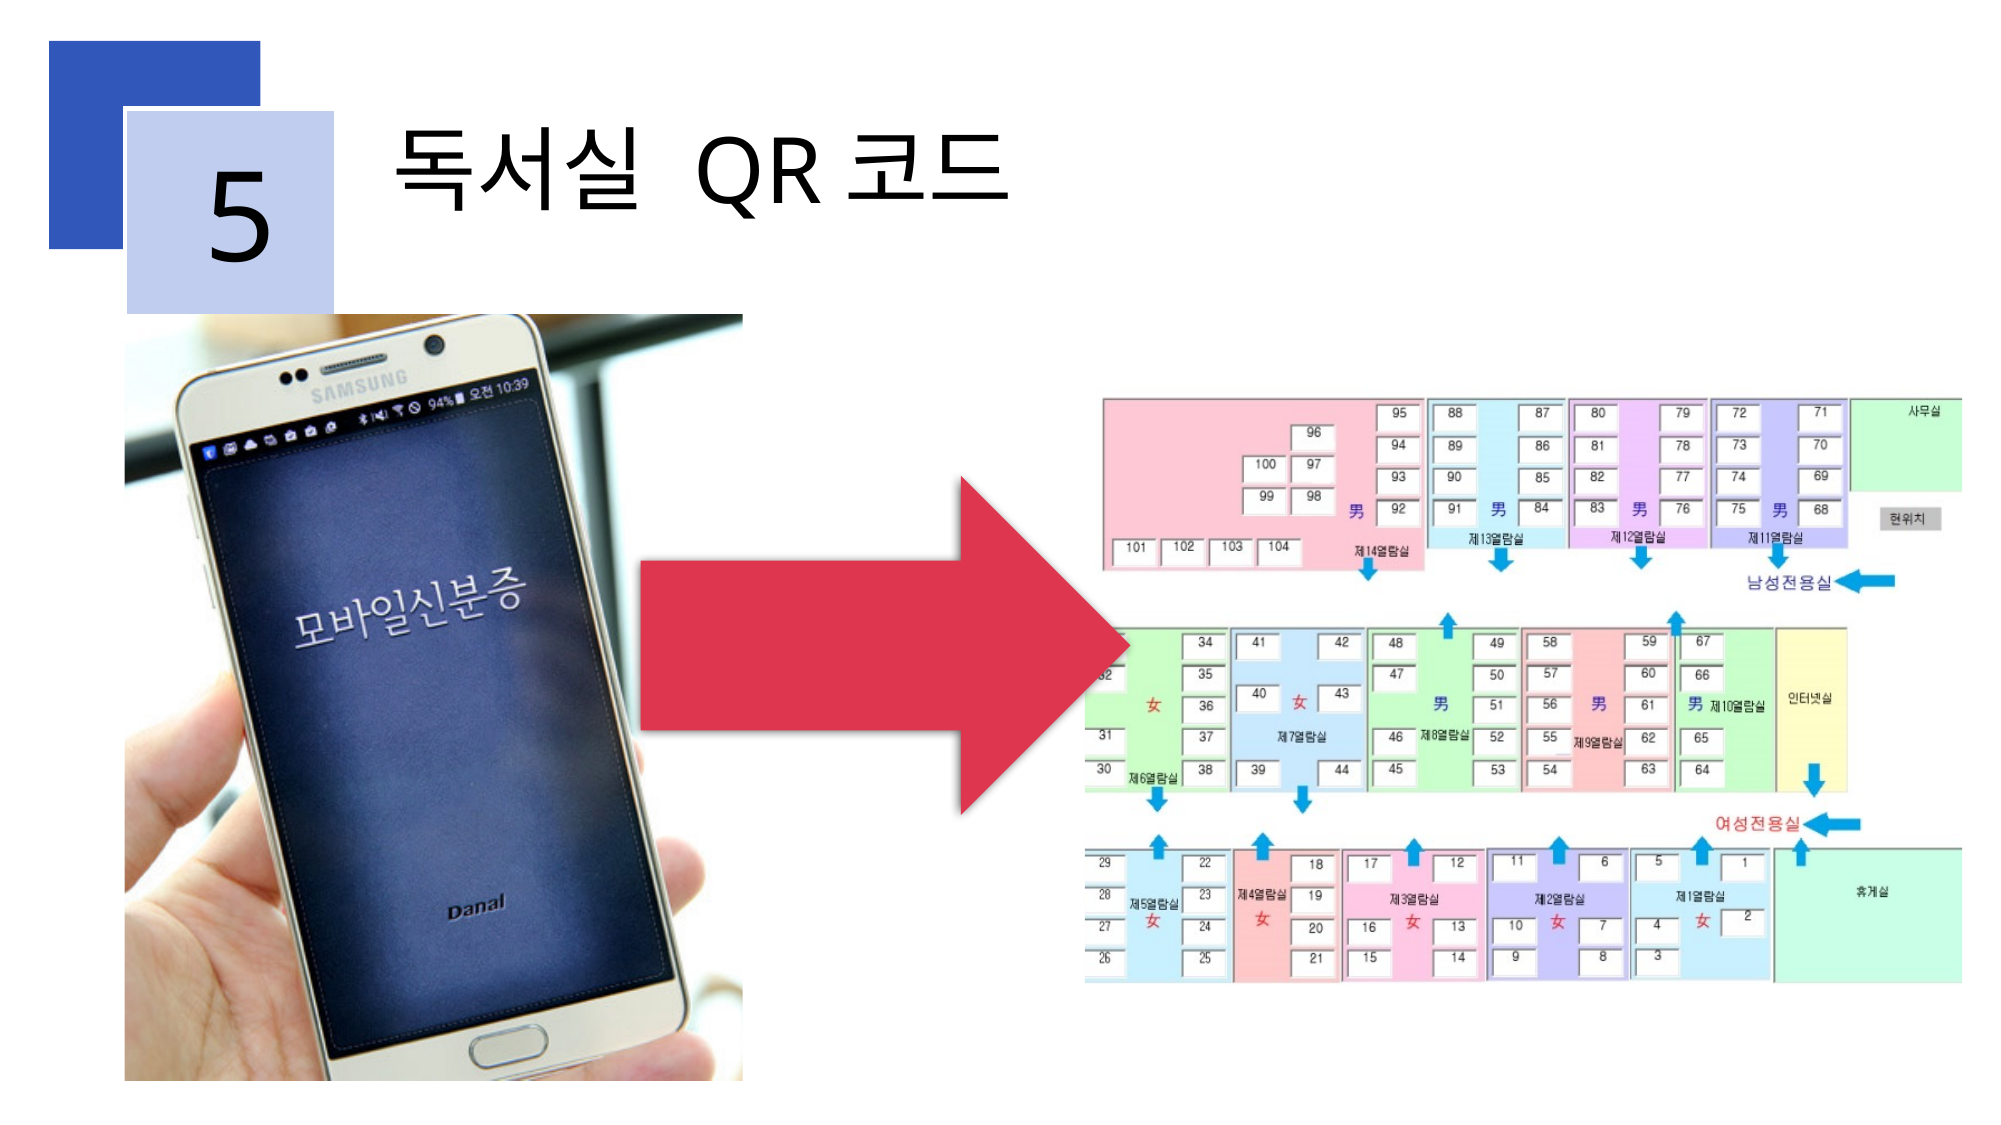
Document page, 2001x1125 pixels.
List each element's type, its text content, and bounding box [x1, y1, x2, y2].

picture [124, 314, 743, 1093]
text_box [48, 40, 336, 317]
title 독서실 QR코드 [377, 65, 1157, 283]
text_box [743, 475, 1084, 816]
picture [1084, 314, 1963, 1018]
